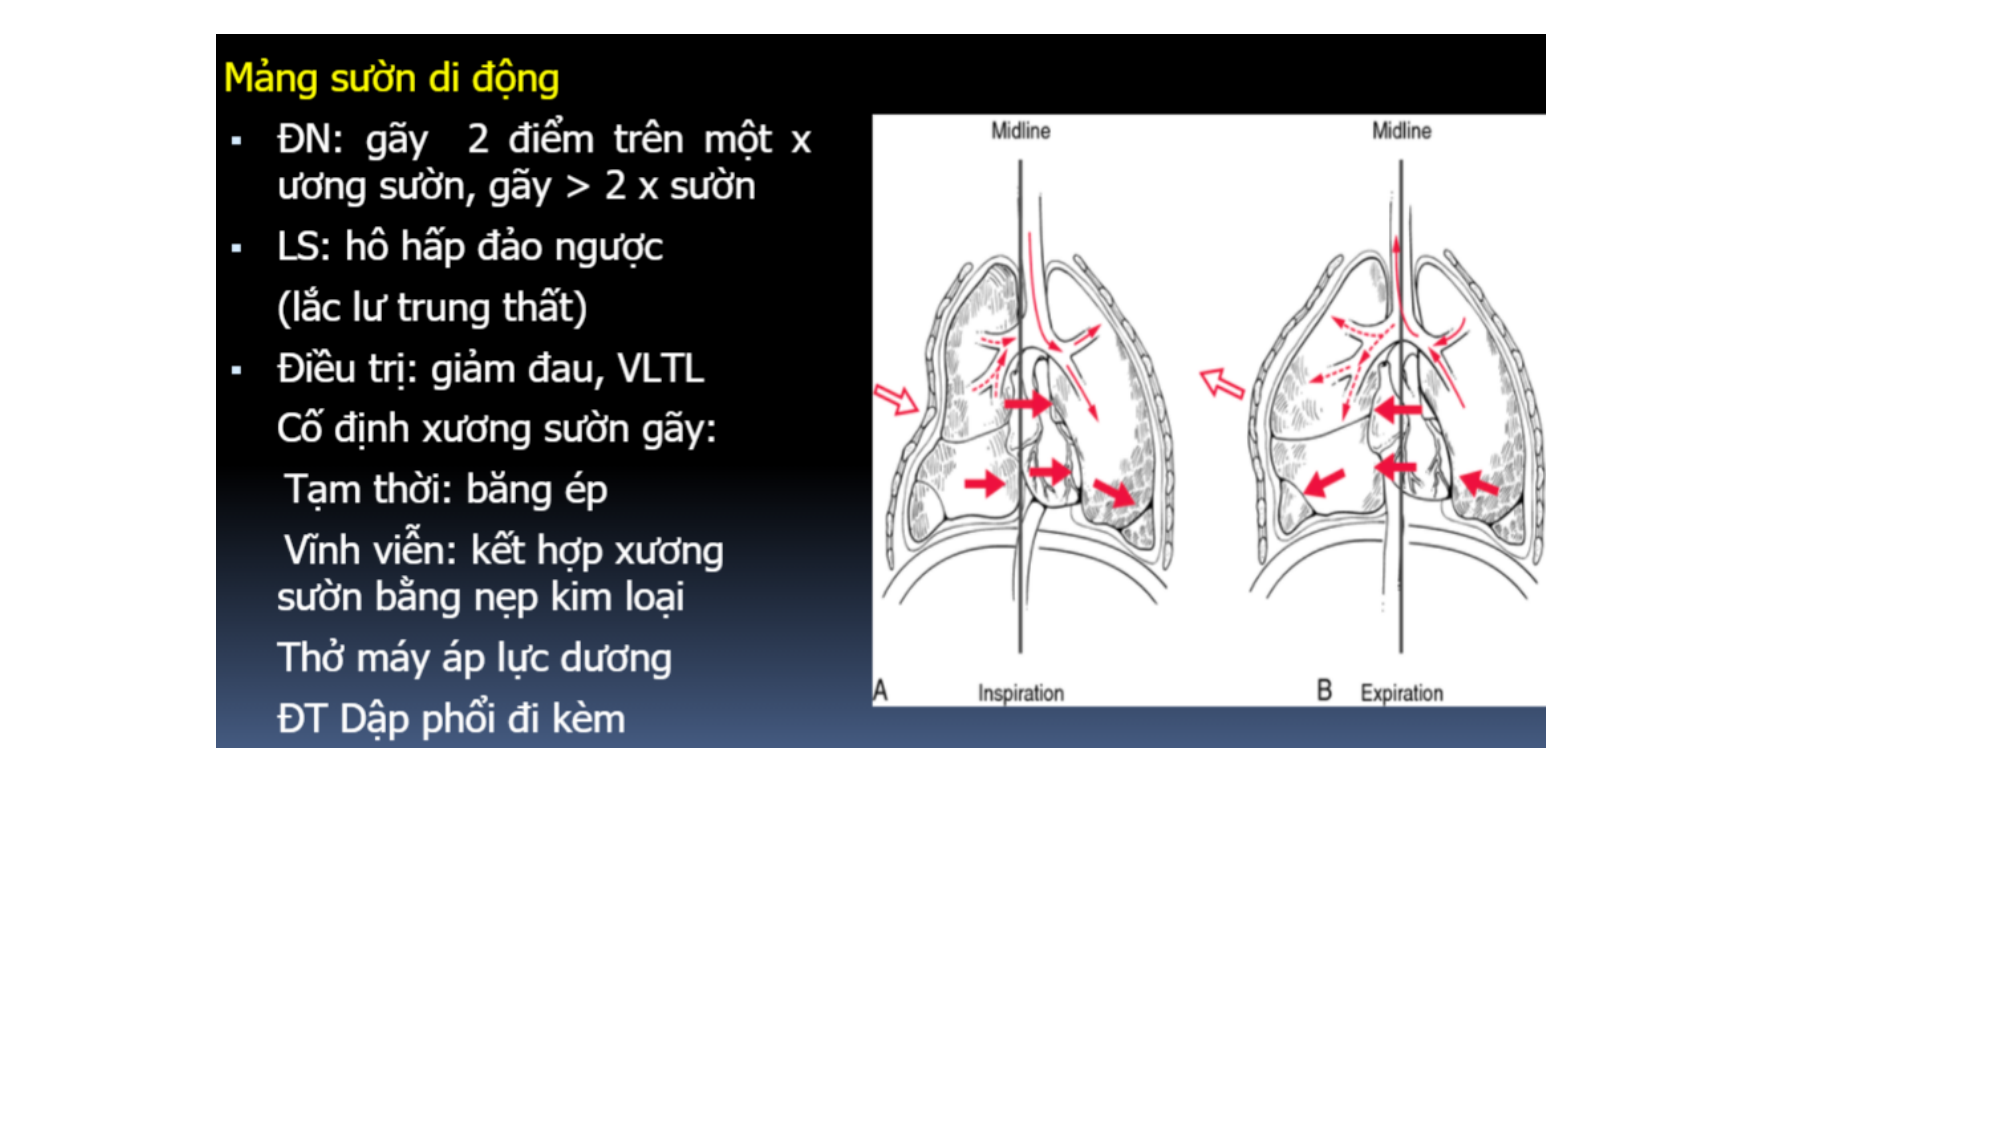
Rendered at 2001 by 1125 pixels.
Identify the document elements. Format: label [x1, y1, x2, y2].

list [216, 34, 1546, 749]
